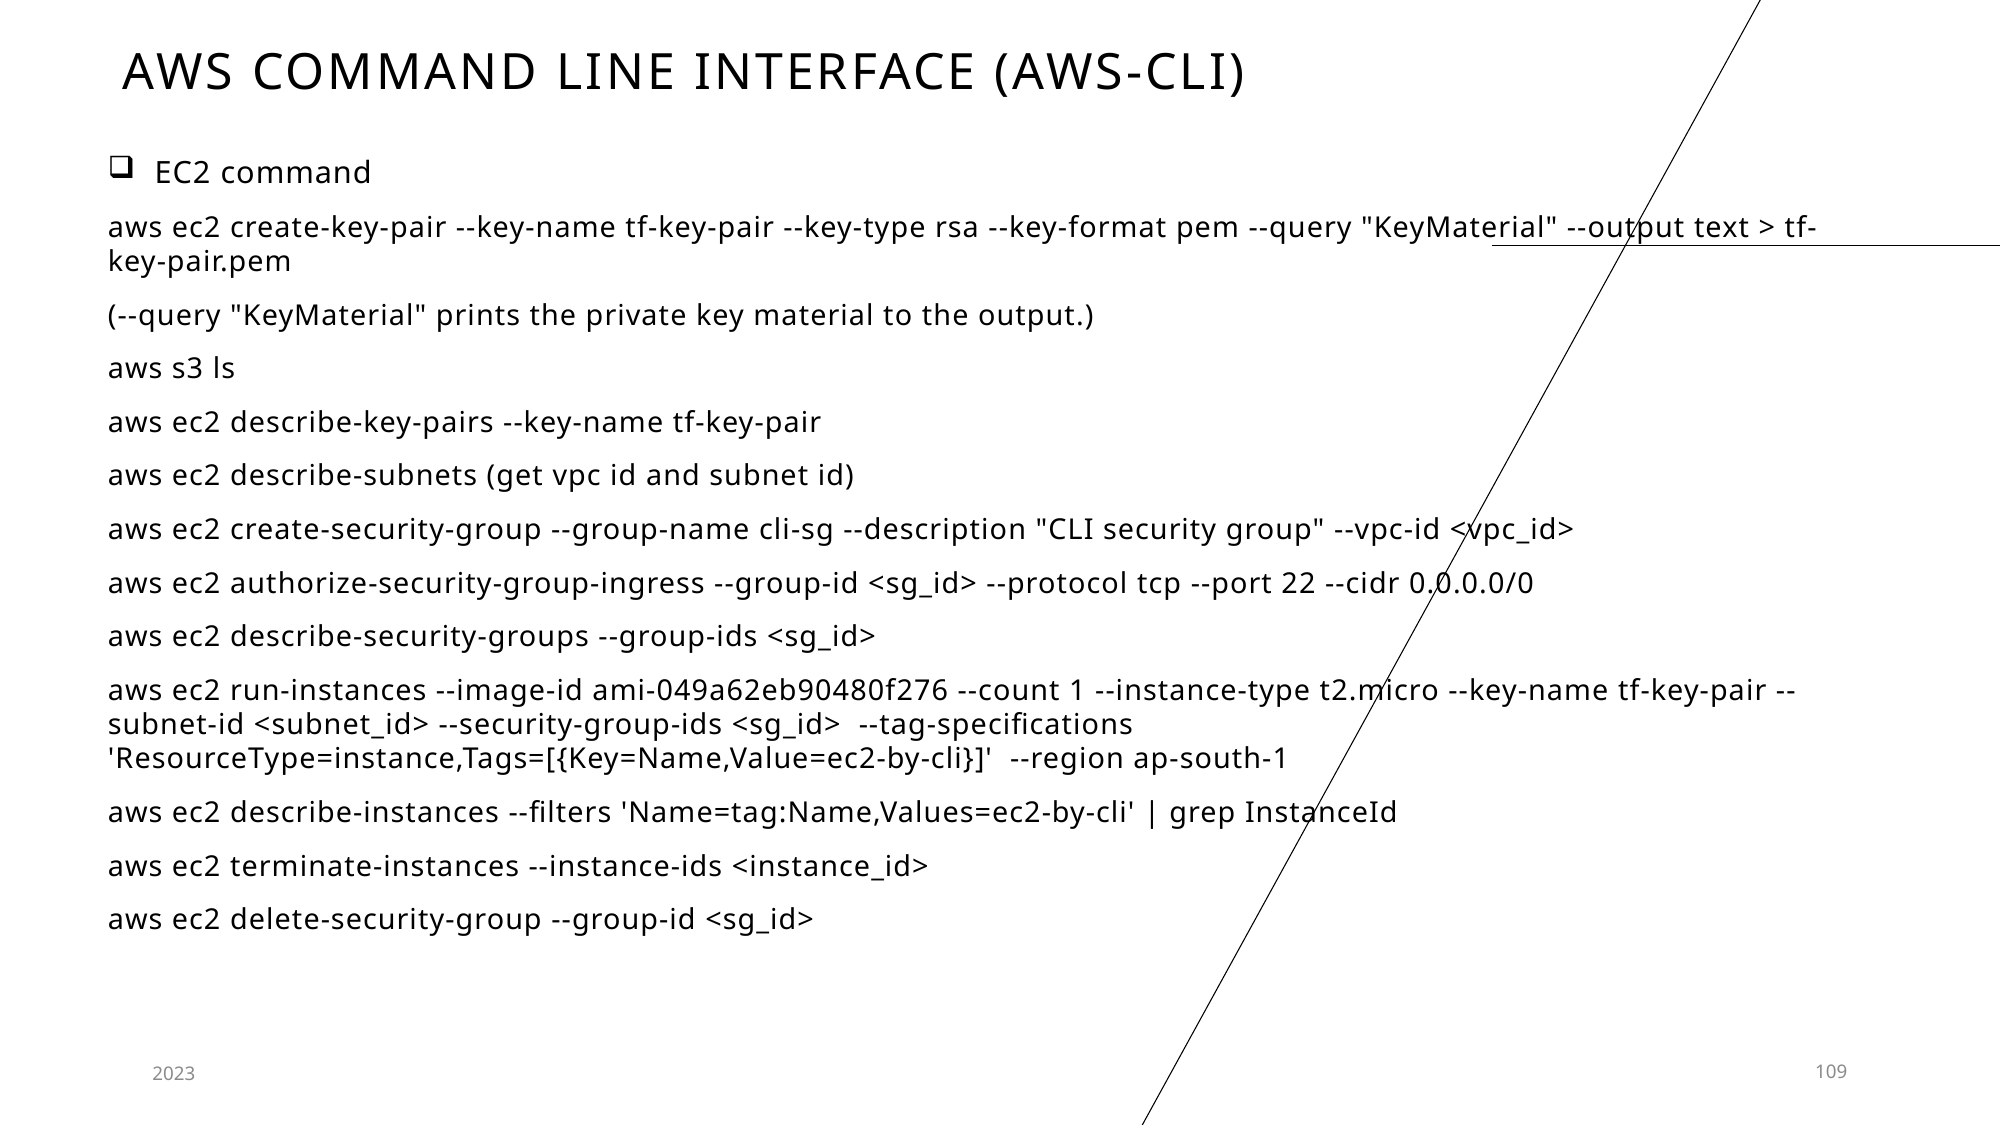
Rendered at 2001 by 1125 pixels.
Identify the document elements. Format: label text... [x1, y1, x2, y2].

list EC2 command aws ec2 create-key-pair --key-name tf-key-pair --key-type rsa --key-format pem --query "KeyMaterial" --output text > tf-key-pair.pem (--query "KeyMaterial" prints the private key material to the output.) aws s3 ls aws ec2 describe-key-pairs --key-name tf-key-pair aws ec2 describe-subnets (get vpc id and subnet id) aws ec2 create-security-group --group-name cli-sg --description "CLI security group" --vpc-id <vpc_id> aws ec2 authorize-security-group-ingress --group-id <sg_id> --protocol tcp --port 22 --cidr 0.0.0.0/0 aws ec2 describe-security-groups --group-ids <sg_id> aws ec2 run-instances --image-id ami-049a62eb90480f276 --count 1 --instance-type t2.micro --key-name tf-key-pair --subnet-id <subnet_id> --security-group-ids <sg_id> --tag-specifications 'ResourceType=instance,Tags=[{Key=Name,Value=ec2-by-cli}]' --region ap-south-1 aws ec2 describe-instances --filters 'Name=tag:Name,Values=ec2-by-cli' | grep InstanceId aws ec2 terminate-instances --instance-ids <instance_id> aws ec2 delete-security-group --group-id <sg_id> [93, 145, 1848, 945]
slide_number 109 [1412, 1042, 1863, 1103]
slide_number 2023 [137, 1042, 338, 1103]
title AWS Command line interface (aws-cli) [108, 23, 1445, 108]
